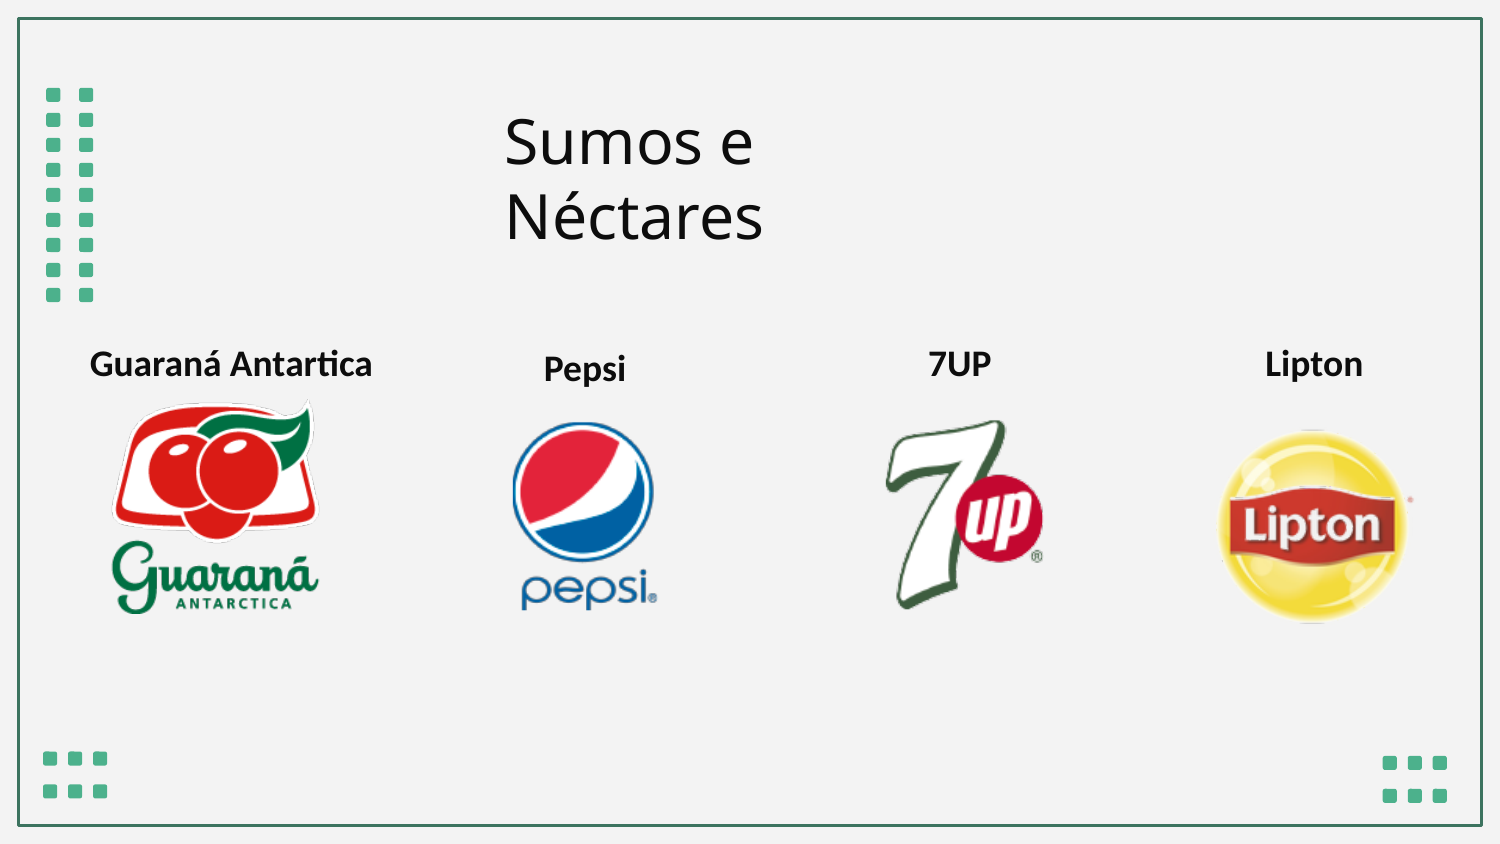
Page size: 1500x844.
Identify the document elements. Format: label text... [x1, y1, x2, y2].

subtitle 7UP [786, 324, 1133, 400]
text_box Lipton [1141, 324, 1488, 400]
picture [108, 399, 323, 614]
picture [806, 352, 1110, 660]
picture [433, 361, 737, 669]
subtitle Pepsi [412, 328, 759, 404]
picture [1165, 377, 1469, 669]
subtitle Guaraná Antartica [58, 324, 405, 400]
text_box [51, 742, 99, 808]
text_box Sumos e Néctares [489, 87, 1042, 182]
